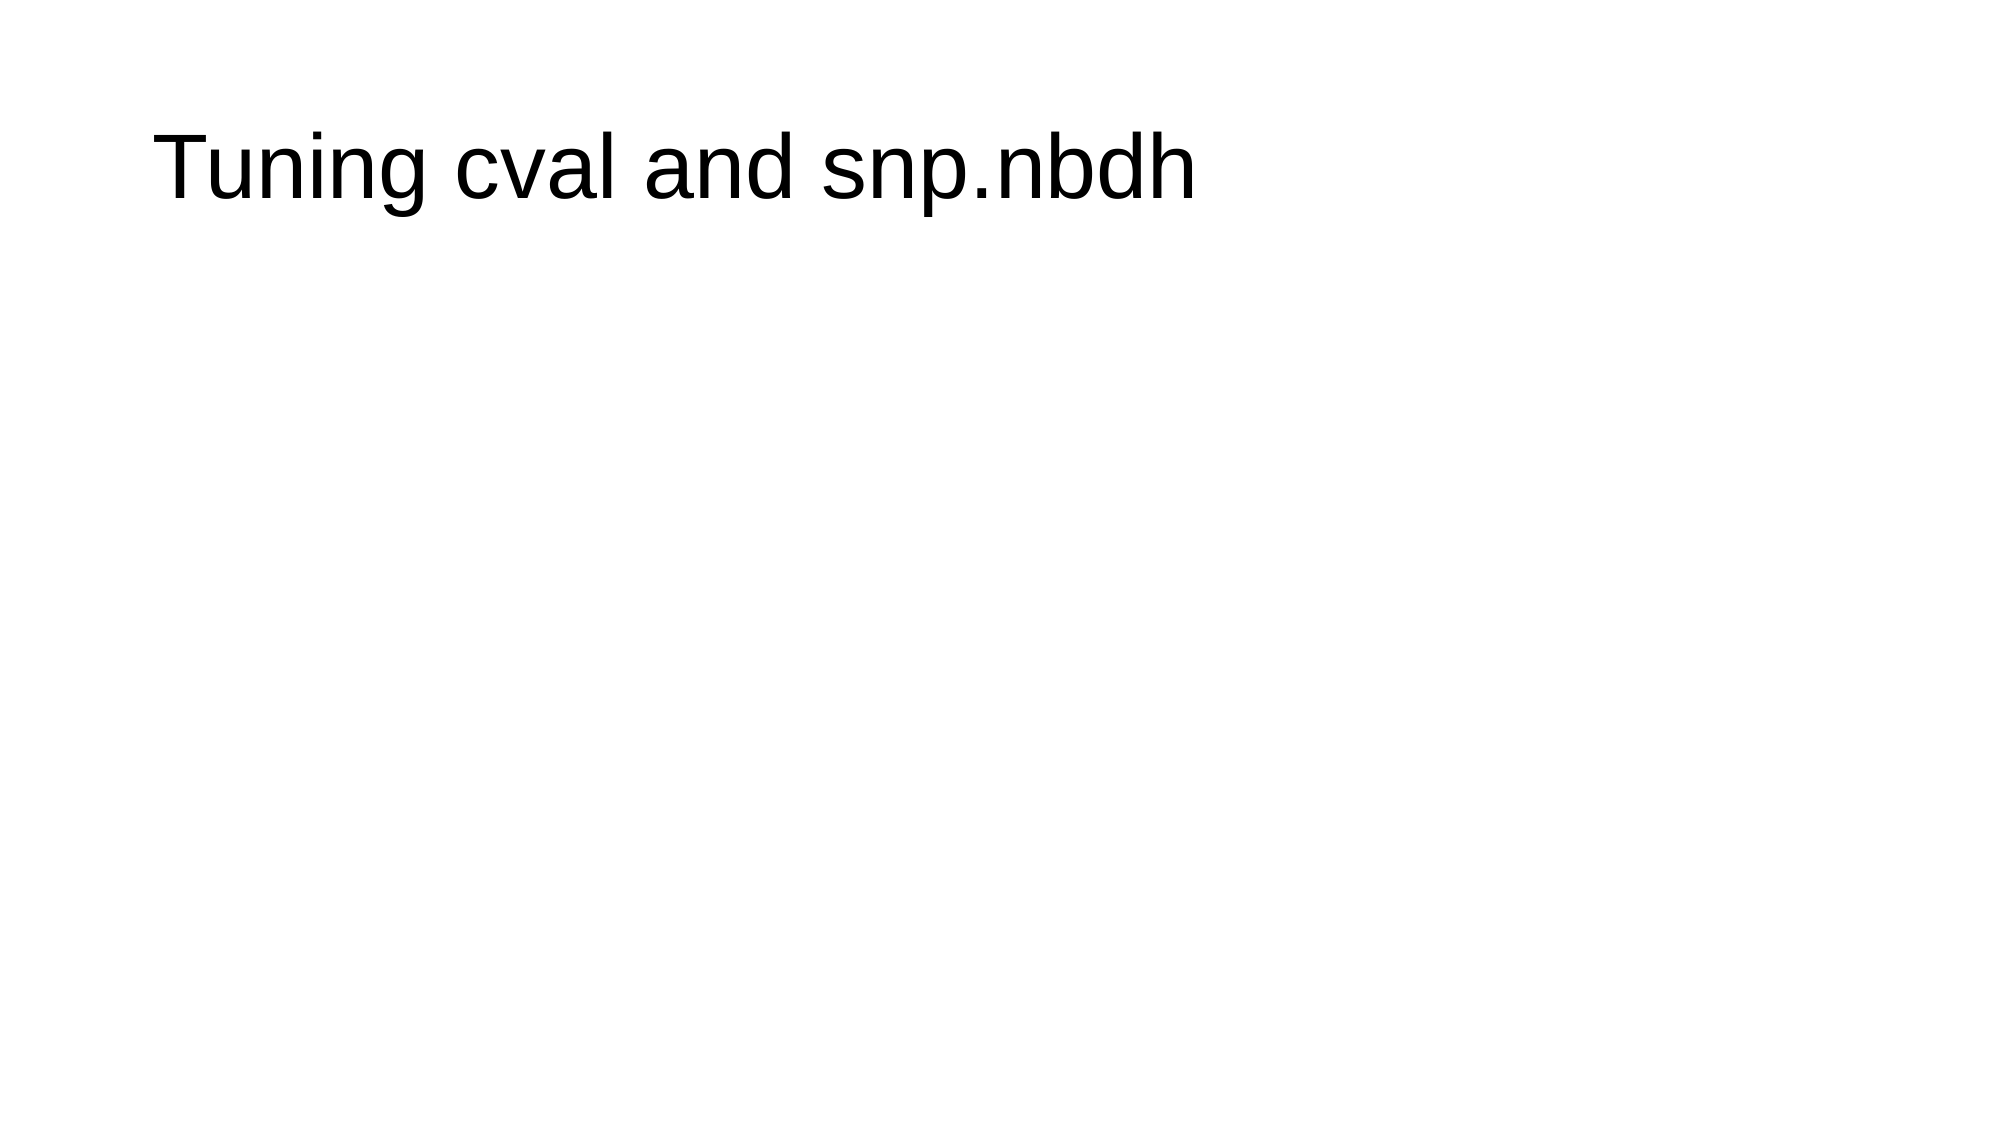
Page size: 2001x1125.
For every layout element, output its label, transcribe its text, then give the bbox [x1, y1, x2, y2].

title Tuning cval and snp.nbdh [137, 59, 1863, 278]
